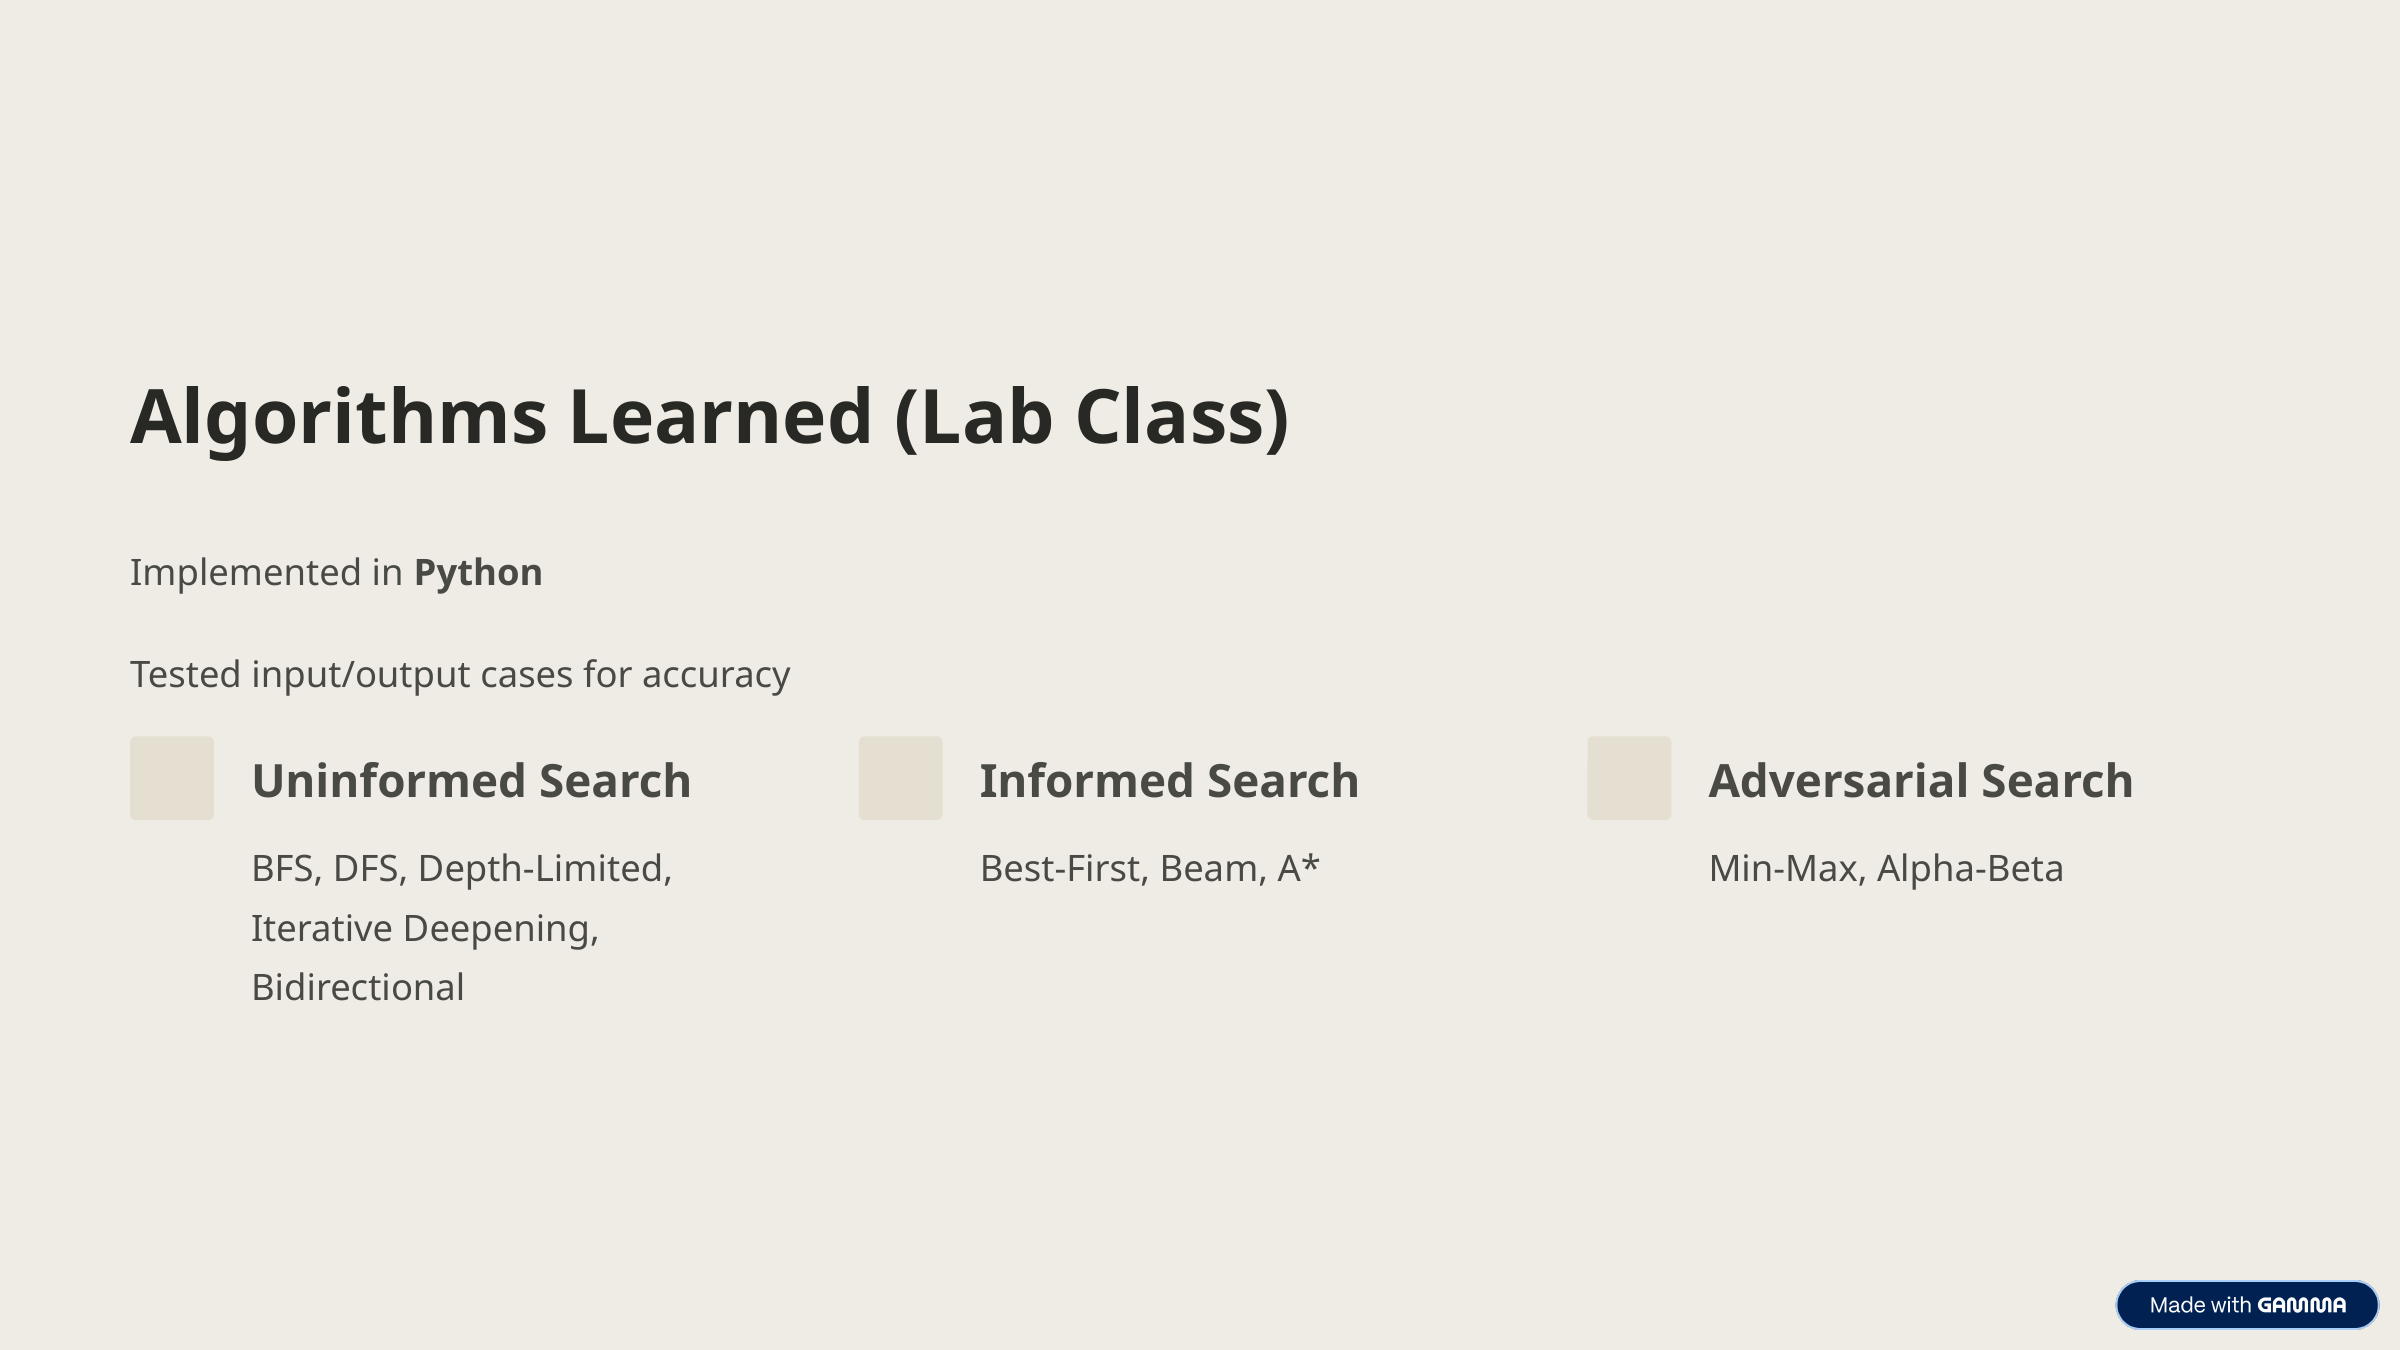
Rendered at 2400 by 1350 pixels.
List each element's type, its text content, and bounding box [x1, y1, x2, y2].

text_box Tested input/output cases for accuracy [130, 635, 2270, 695]
text_box [130, 736, 214, 821]
text_box Algorithms Learned (Lab Class) [130, 401, 770, 460]
text_box Implemented in Python [130, 533, 2270, 594]
text_box Informed Search [979, 749, 1445, 808]
picture [2106, 1271, 2389, 1339]
text_box Best-First, Beam, A* [979, 829, 1541, 890]
text_box Min-Max, Alpha-Beta [1708, 829, 2270, 890]
text_box [858, 736, 943, 821]
text_box [1587, 736, 1672, 821]
text_box Uninformed Search [251, 749, 717, 808]
text_box BFS, DFS, Depth-Limited, Iterative Deepening, Bidirectional [251, 829, 813, 949]
text_box Adversarial Search [1708, 749, 2174, 808]
